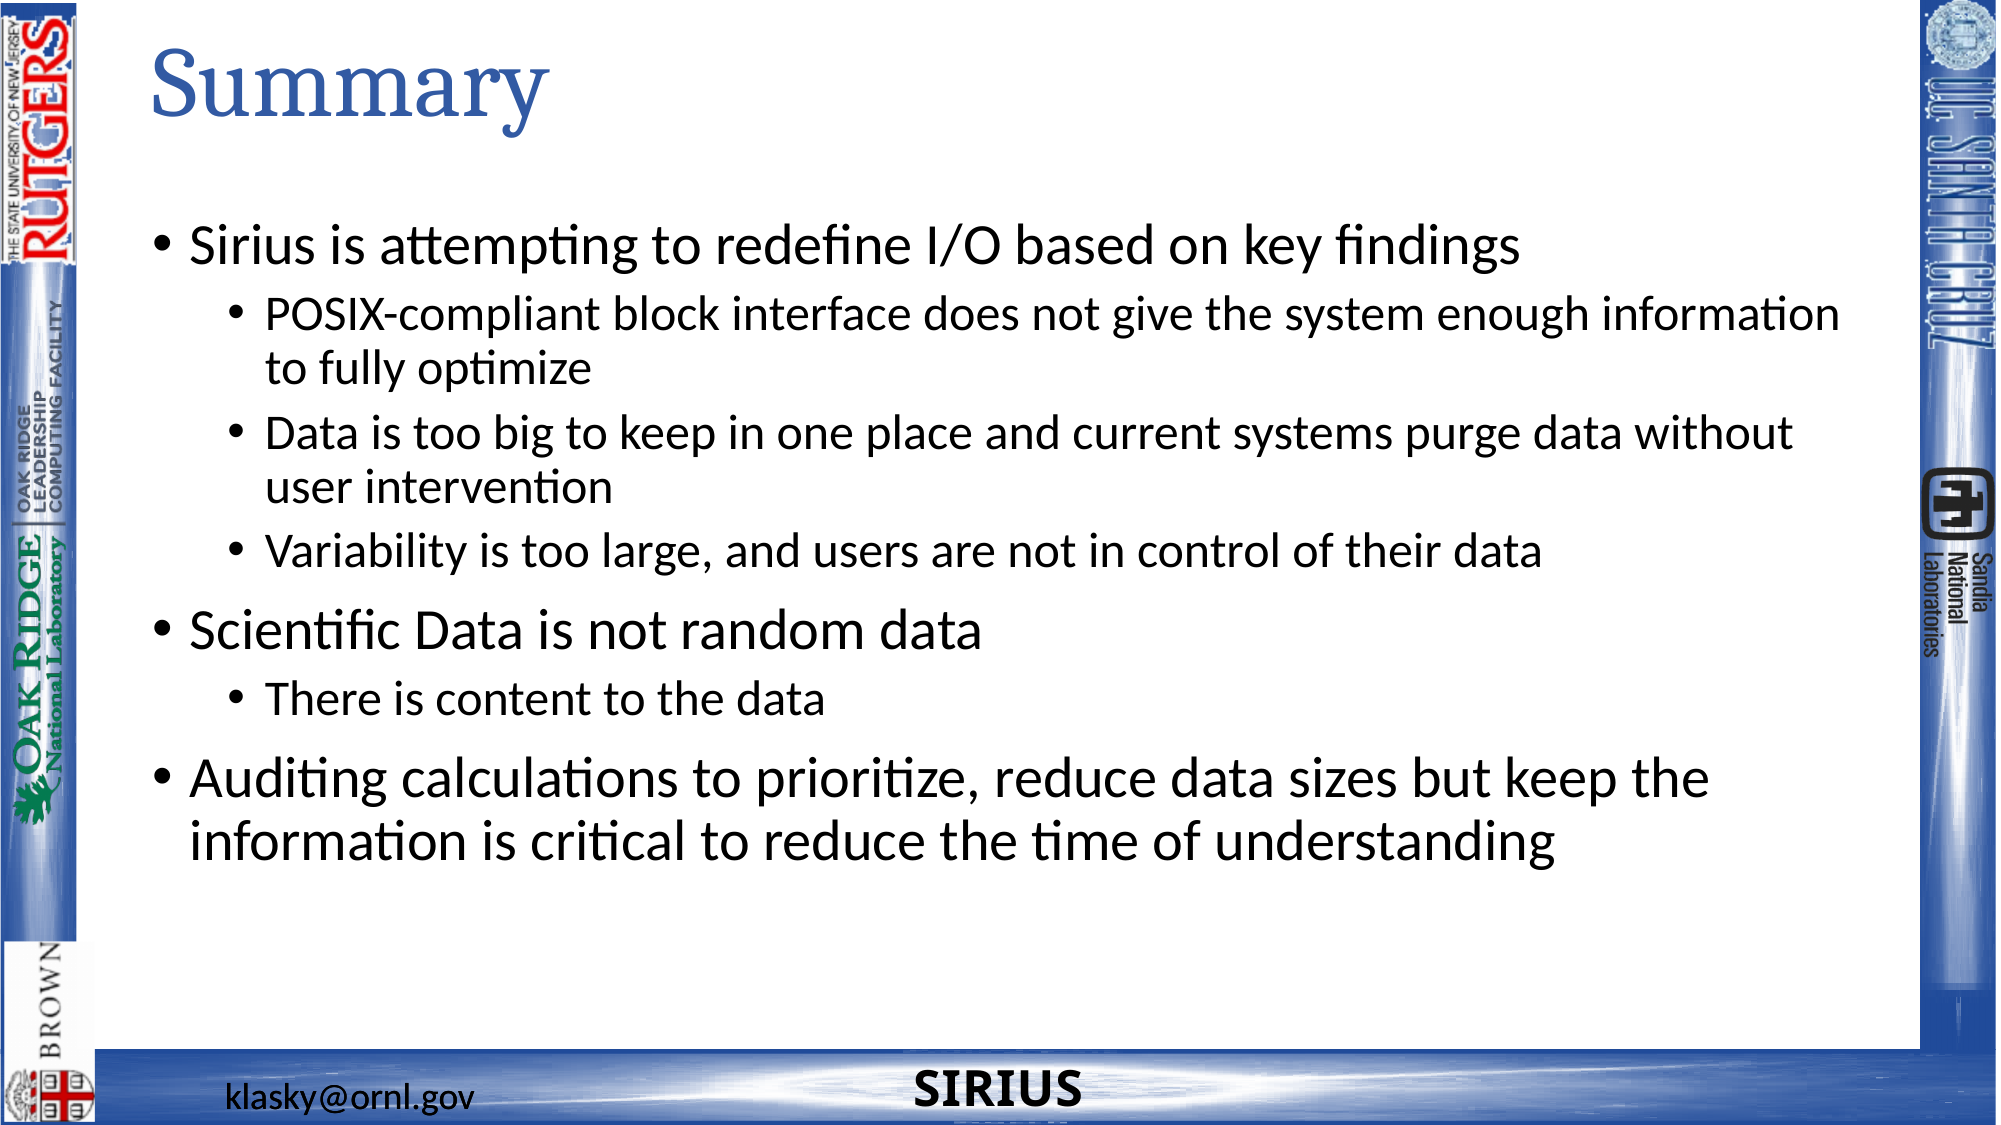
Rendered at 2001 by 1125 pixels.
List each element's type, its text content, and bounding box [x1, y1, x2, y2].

picture [5, 942, 94, 1121]
list Sirius is attempting to redefine I/O based on key findings POSIX-compliant block interface does not give the system enough information to fully optimize Data is too big to keep in one place and current systems purge data without user intervention Variability is too large, and users are not in control of their data Scientific Data is not random data There is content to the data Auditing calculations to prioritize, reduce data sizes but keep the information is critical to reduce the time of understanding [137, 206, 1863, 1014]
picture [12, 301, 66, 825]
picture [1, 4, 75, 275]
title Summary [137, 19, 1863, 149]
picture [1921, 0, 1995, 348]
picture [1921, 465, 1996, 660]
